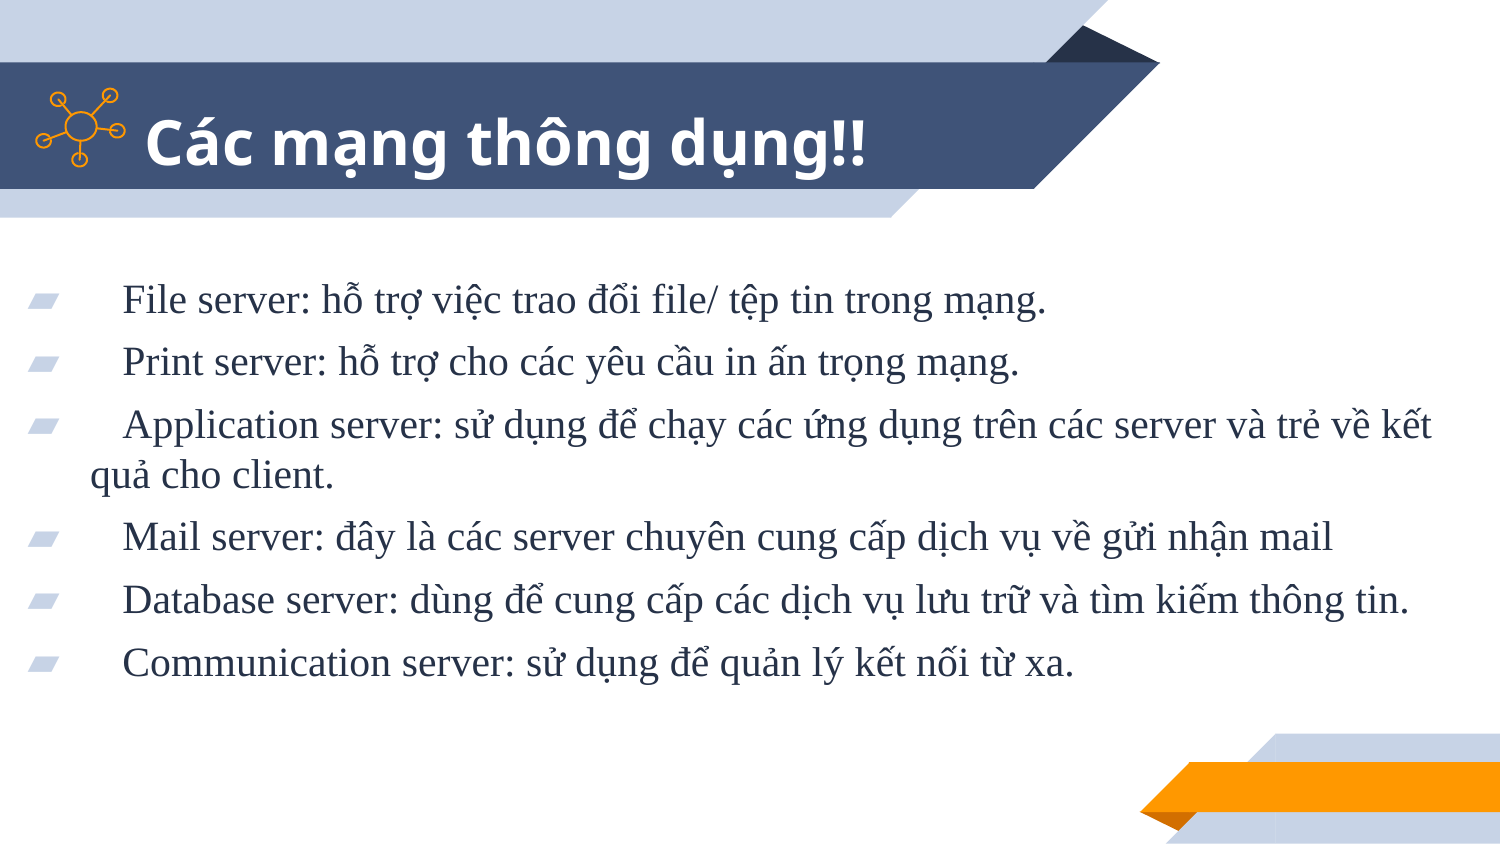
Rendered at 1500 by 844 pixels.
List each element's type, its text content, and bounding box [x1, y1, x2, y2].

list File server: hỗ trợ việc trao đổi file/ tệp tin trong mạng. Print server: hỗ trợ cho các yêu cầu in ấn trọng mạng. Application server: sử dụng để chạy các ứng dụng trên các server và trẻ về kết quả cho client. Mail server: đây là các server chuyên cung cấp dịch vụ về gửi nhận mail Database server: dùng để cung cấp các dịch vụ lưu trữ và tìm kiếm thông tin. Communication server: sử dụng để quản lý kết nối từ xa. [0, 219, 1500, 736]
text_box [35, 88, 125, 167]
slide_number [1249, 760, 1494, 813]
title Các mạng thông dụng!! [129, 77, 1031, 204]
